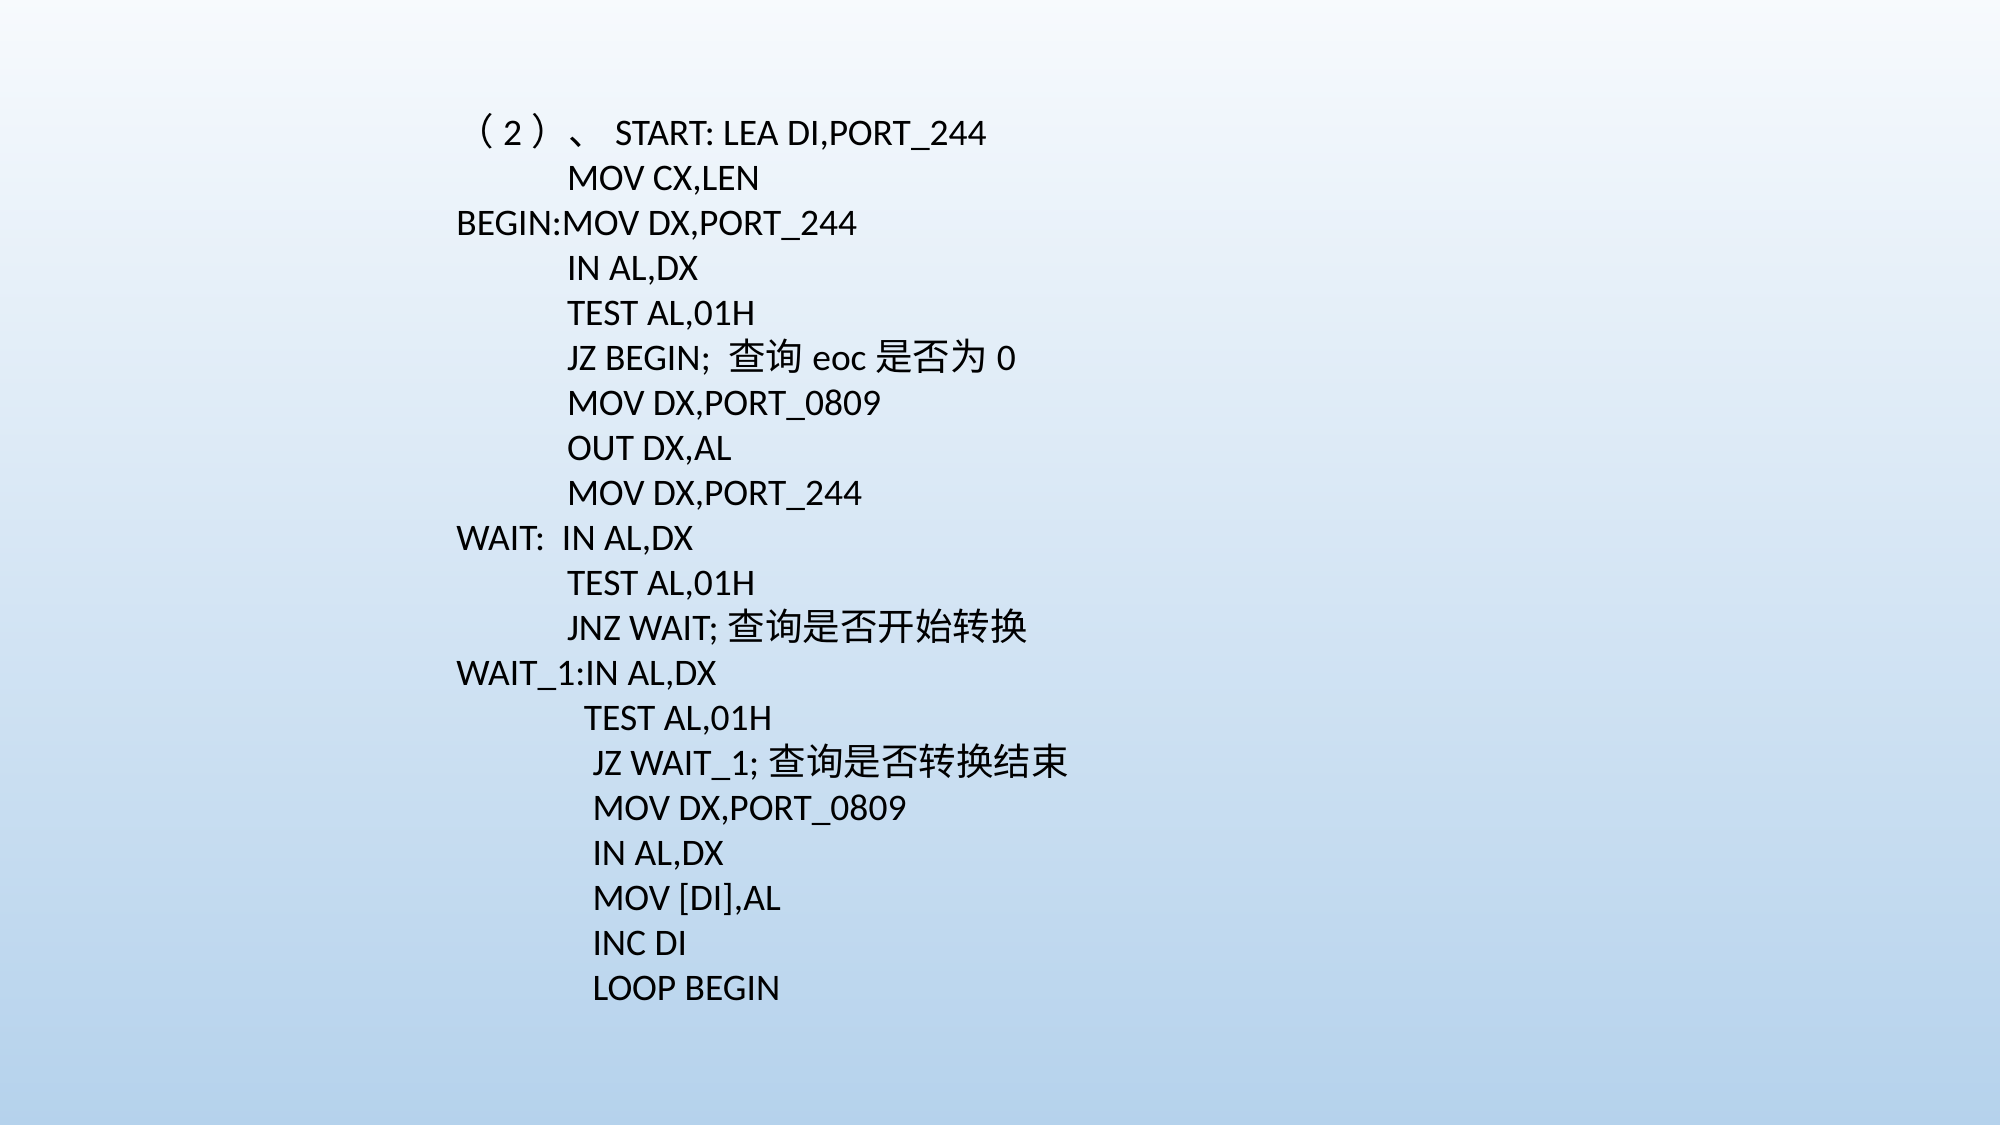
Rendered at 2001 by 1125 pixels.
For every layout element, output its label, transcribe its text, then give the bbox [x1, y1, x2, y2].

text_box （2）、START: LEA DI,PORT_244 MOV CX,LEN BEGIN:MOV DX,PORT_244 IN AL,DX TEST AL,01H JZ BEGIN; 查询eoc是否为0 MOV DX,PORT_0809 OUT DX,AL MOV DX,PORT_244 WAIT: IN AL,DX TEST AL,01H JNZ WAIT;查询是否开始转换 WAIT_1:IN AL,DX TEST AL,01H JZ WAIT_1;查询是否转换结束 MOV DX,PORT_0809 IN AL,DX MOV [DI],AL INC DI LOOP BEGIN [441, 100, 1628, 1016]
